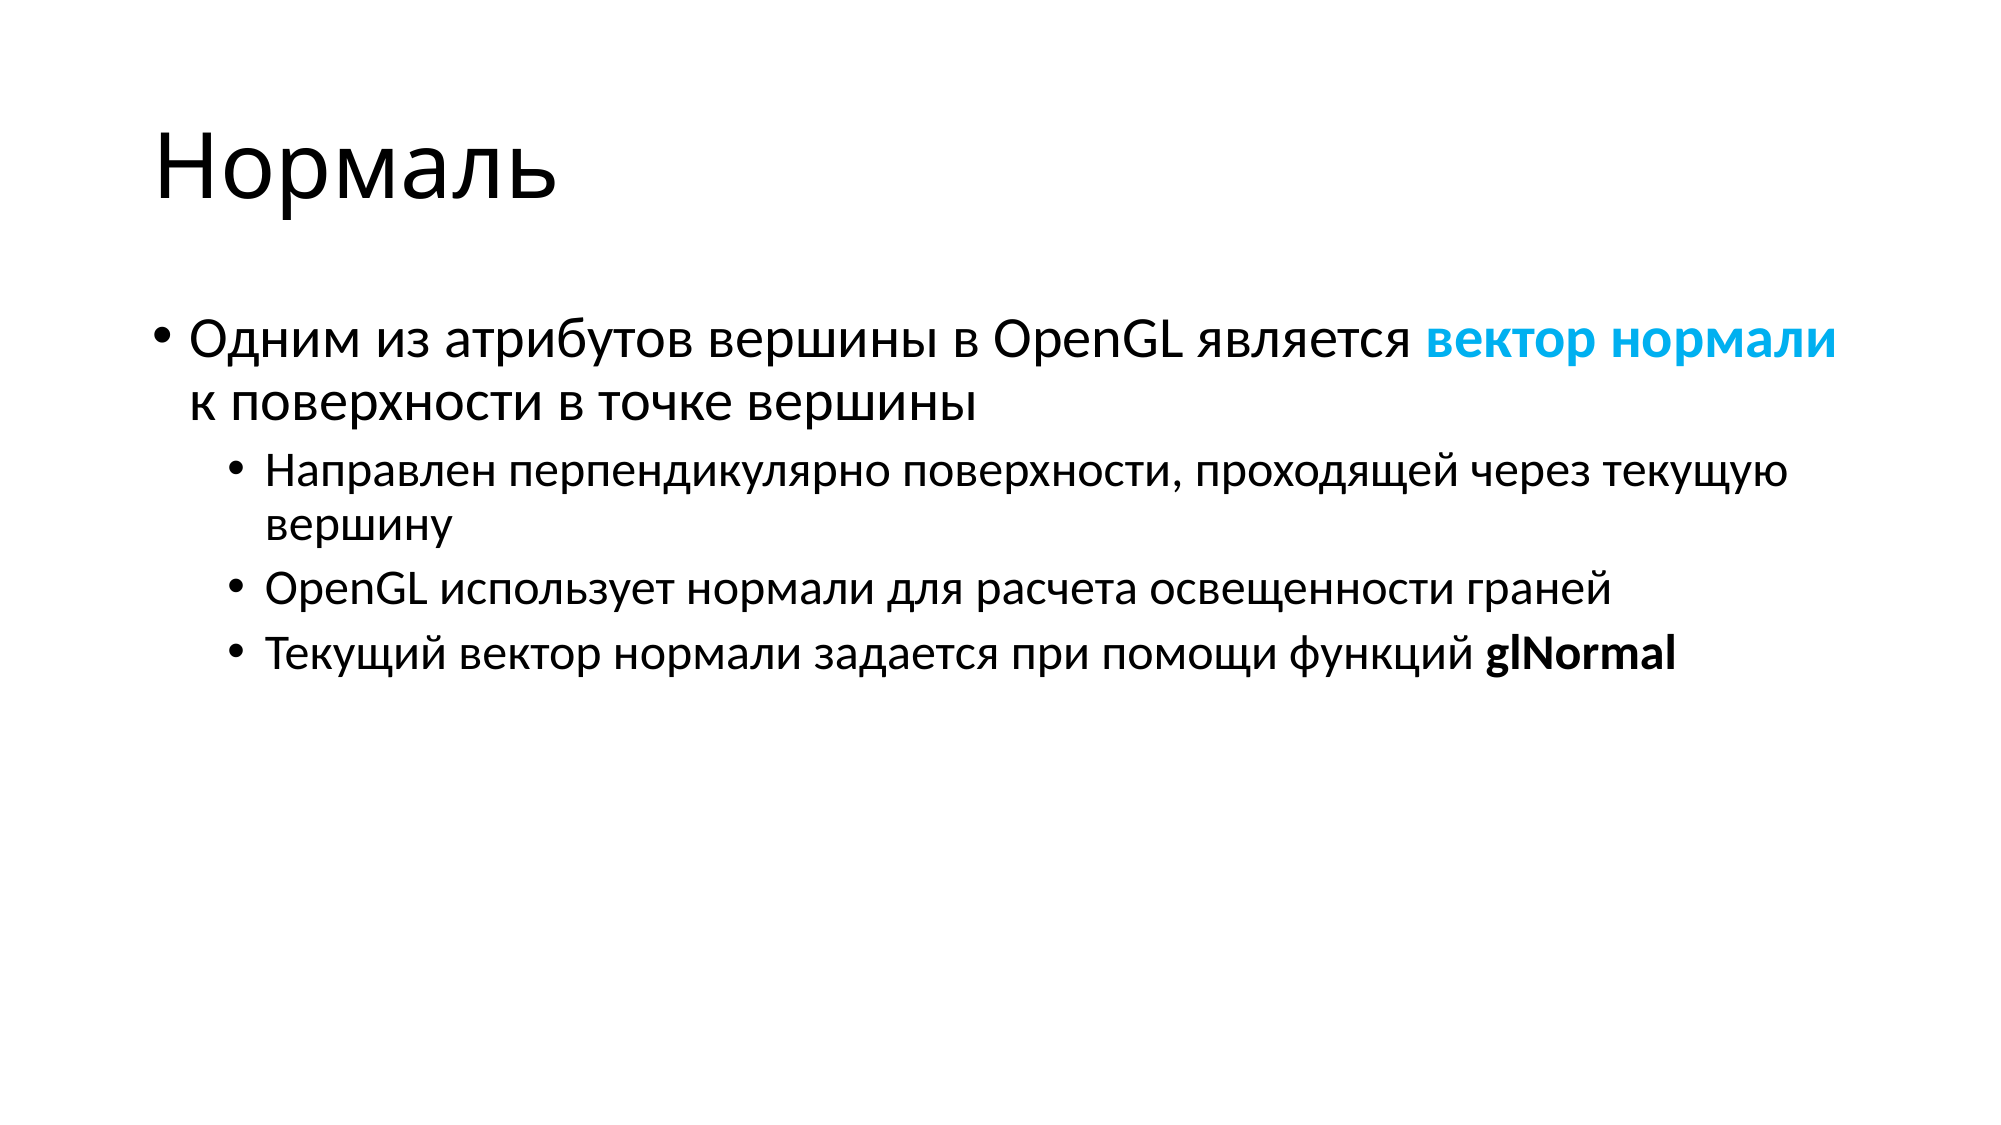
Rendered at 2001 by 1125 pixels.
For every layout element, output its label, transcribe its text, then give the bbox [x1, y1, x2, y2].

title Нормаль [137, 59, 1863, 278]
list Одним из атрибутов вершины в OpenGL является вектор нормали к поверхности в точке вершины Направлен перпендикулярно поверхности, проходящей через текущую вершину OpenGL использует нормали для расчета освещенности граней Текущий вектор нормали задается при помощи функций glNormal [137, 299, 1863, 1014]
